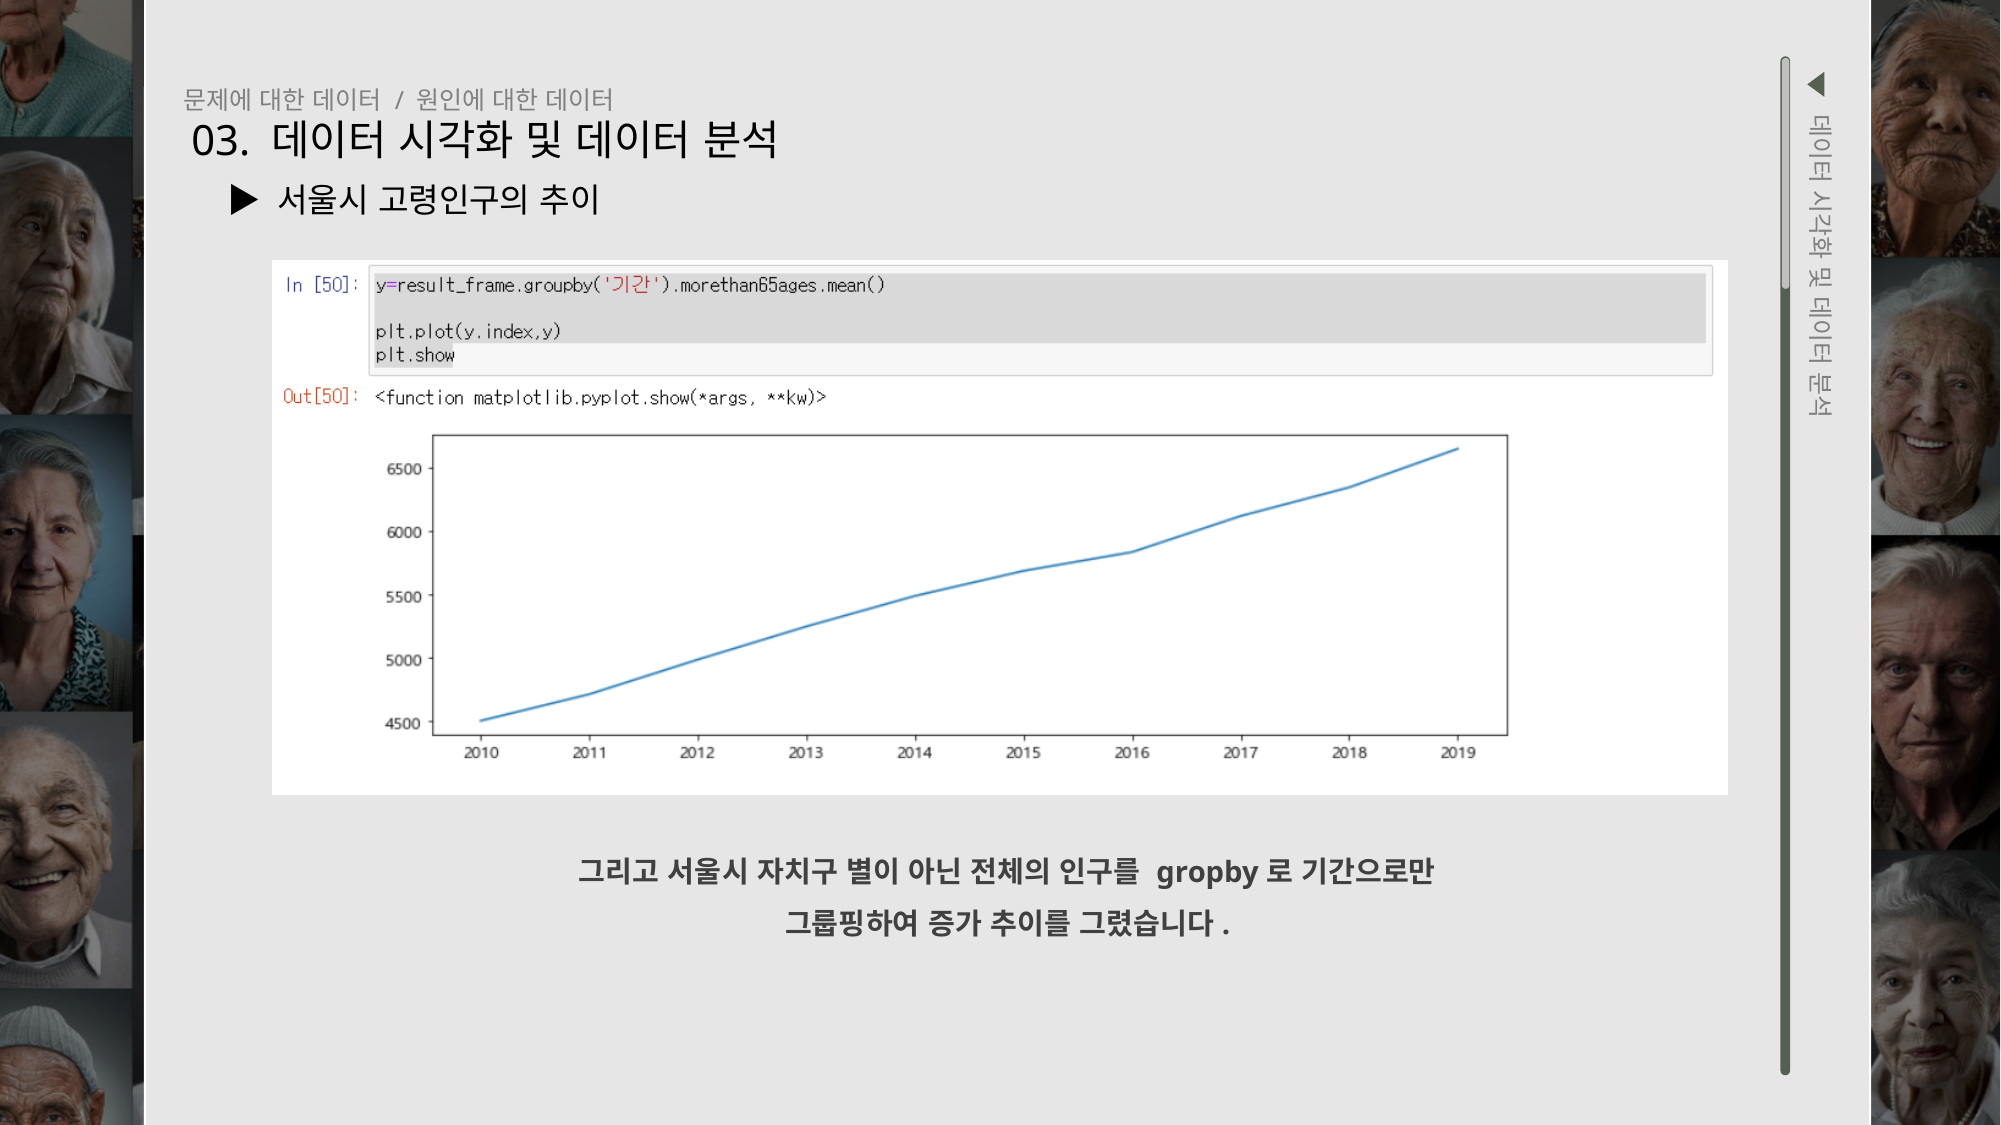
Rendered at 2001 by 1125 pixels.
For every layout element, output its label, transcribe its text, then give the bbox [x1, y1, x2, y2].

text_box ▶ 서울시 고령인구의 추이 [212, 171, 840, 227]
text_box 그리고 서울시 자치구 별이 아닌 전체의 인구를 gropby로 기간으로만 그룹핑하여 증가 추이를 그렸습니다. [533, 828, 1482, 948]
picture [272, 260, 1728, 795]
text_box [1780, 56, 1791, 290]
text_box 데이터 시각화 및 데이터 분석 [1783, 100, 1845, 741]
picture [1872, 0, 2001, 1125]
text_box 문제에 대한 데이터 / 원인에 대한 데이터 [169, 77, 772, 123]
picture [0, 0, 144, 1125]
text_box 03. 데이터 시각화 및 데이터 분석 [176, 106, 1185, 172]
text_box [1779, 55, 1792, 1077]
text_box [1805, 69, 1826, 99]
text_box [143, 0, 1872, 1125]
